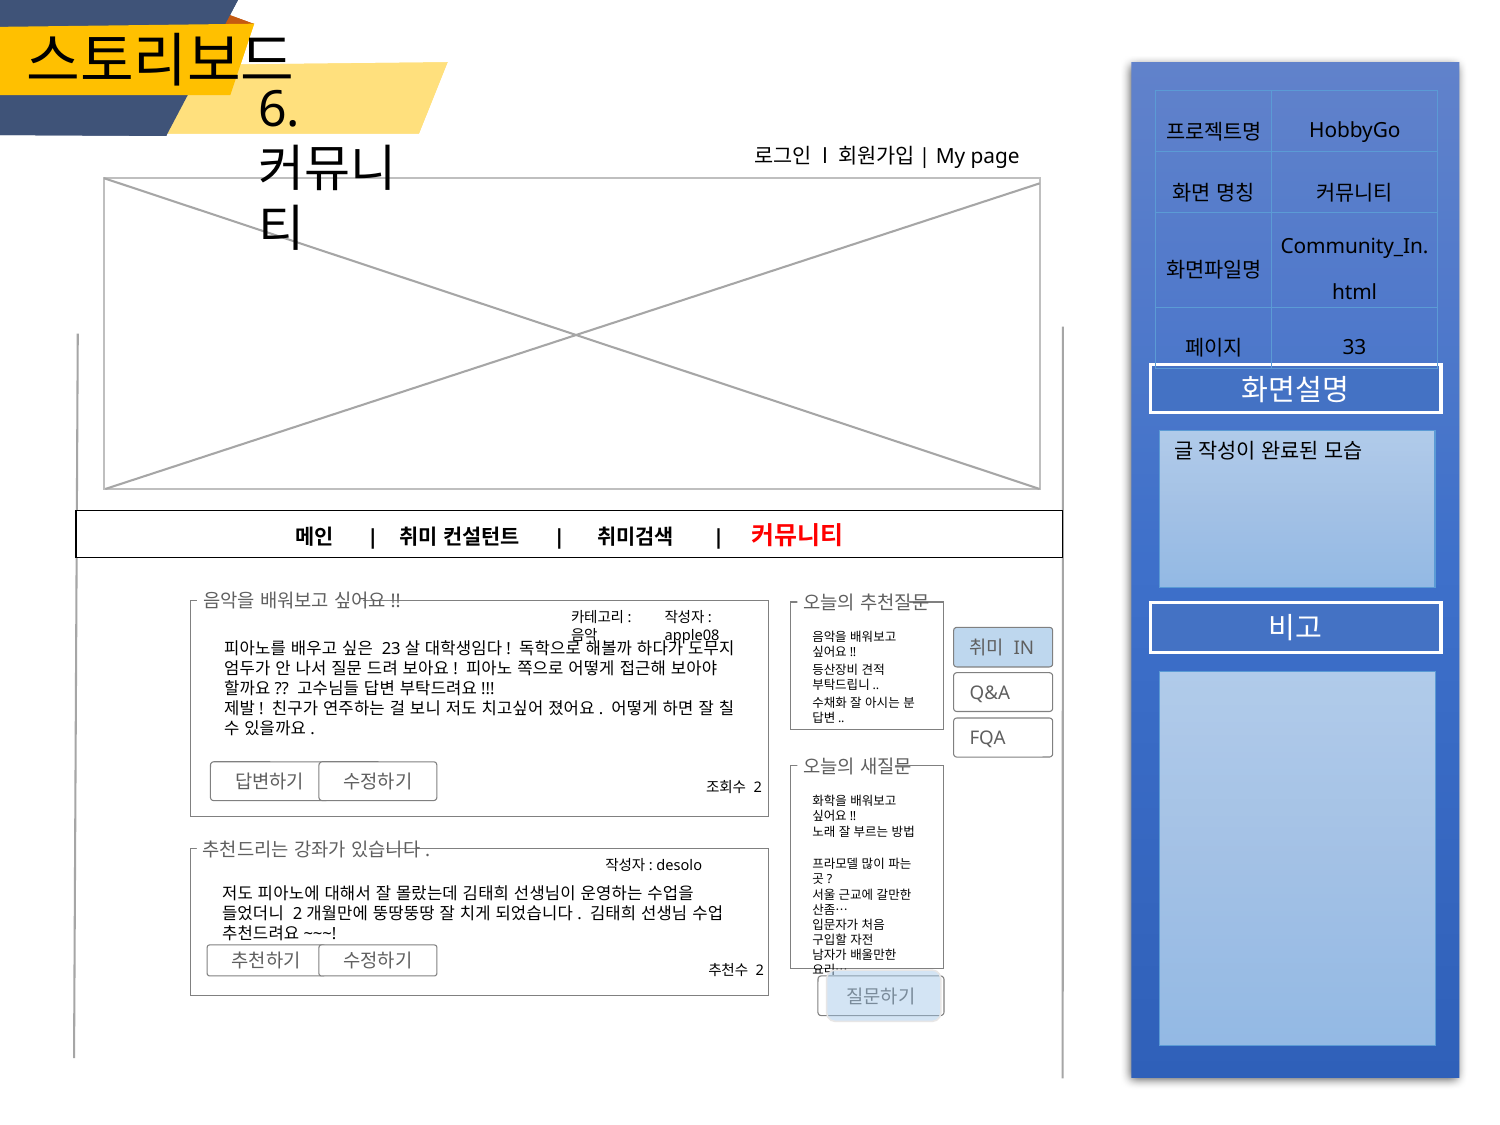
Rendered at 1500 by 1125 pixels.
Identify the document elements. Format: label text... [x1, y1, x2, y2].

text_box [73, 333, 79, 1059]
table_cell 화면파일명 [1156, 213, 1271, 307]
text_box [190, 587, 770, 817]
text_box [0, 0, 448, 137]
text_box 질문하기 [816, 980, 826, 1018]
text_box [190, 835, 770, 996]
text_box 취미 IN [951, 625, 1055, 669]
text_box 질문하기 [942, 978, 946, 1017]
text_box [790, 752, 945, 970]
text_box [103, 177, 1041, 490]
text_box 로그인 l 회원가입| My page [708, 134, 1041, 176]
text_box [825, 979, 943, 1023]
table_cell Community_In.html [1272, 213, 1437, 307]
text_box 글 작성이 완료된 모습 [1159, 430, 1435, 588]
table_cell 33 [1272, 308, 1437, 368]
text_box Q&A [951, 671, 1055, 714]
text_box 화면설명 [1150, 364, 1441, 413]
table_header 프로젝트명 [1156, 91, 1271, 151]
table_cell 화면 명칭 [1156, 152, 1271, 212]
text_box [1159, 671, 1436, 1046]
text_box 비고 [1150, 602, 1441, 653]
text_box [790, 589, 945, 731]
table_header HobbyGo [1272, 91, 1437, 151]
text_box [1131, 62, 1460, 1078]
text_box 메인 | 취미 컨설턴트 | 취미검색 | 커뮤니티 [86, 510, 1056, 558]
table_cell 커뮤니티 [1272, 152, 1437, 212]
table_cell 페이지 [1156, 308, 1271, 368]
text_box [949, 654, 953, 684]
text_box FQA [952, 716, 1055, 759]
